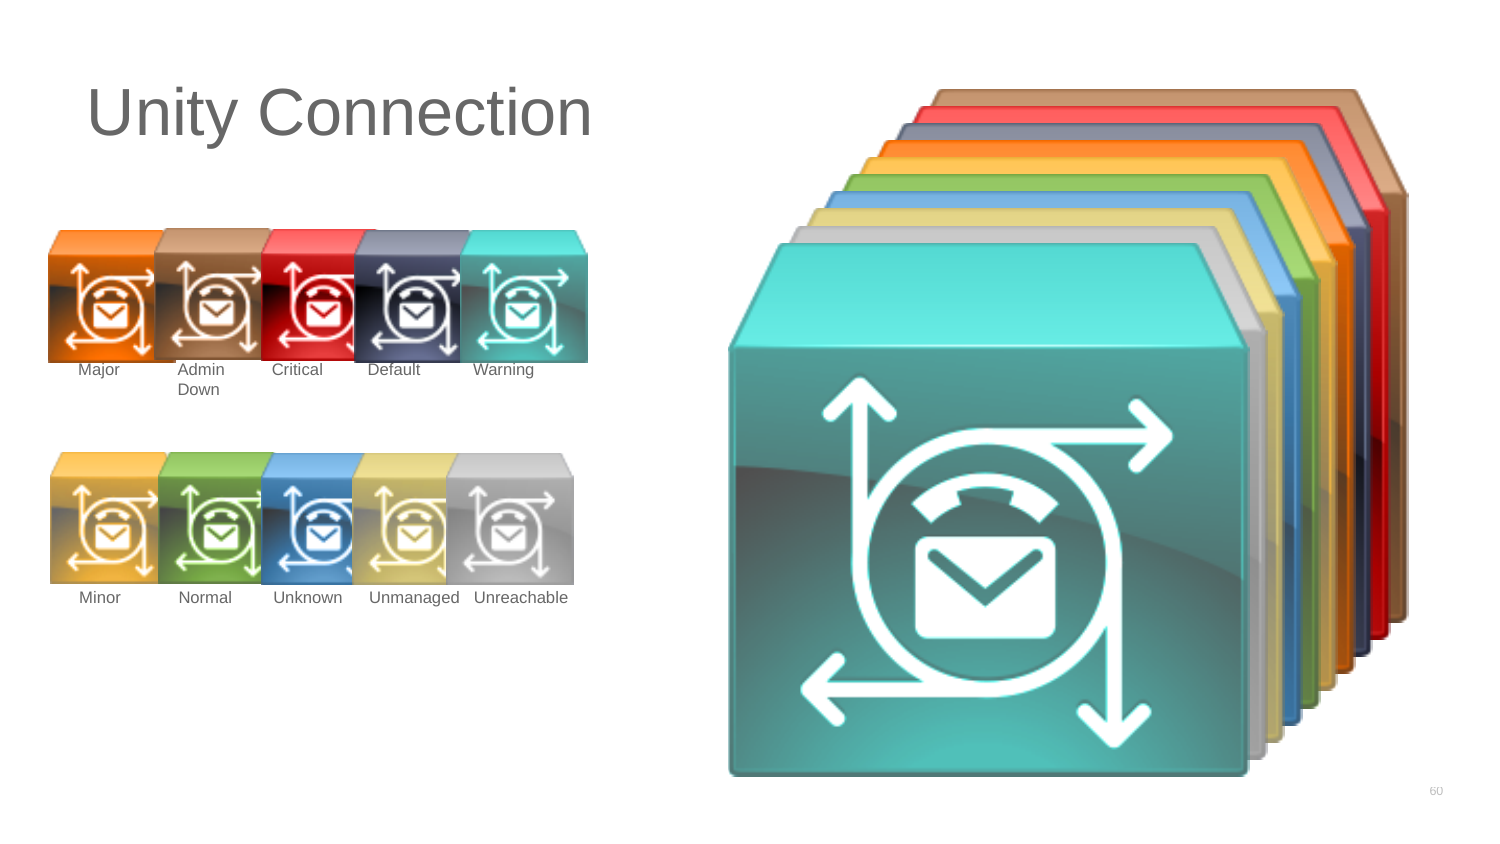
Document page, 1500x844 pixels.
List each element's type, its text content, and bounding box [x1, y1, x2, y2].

title Unity Connection [71, 55, 1441, 176]
picture [48, 228, 588, 363]
picture [728, 89, 1409, 777]
picture [49, 452, 575, 586]
